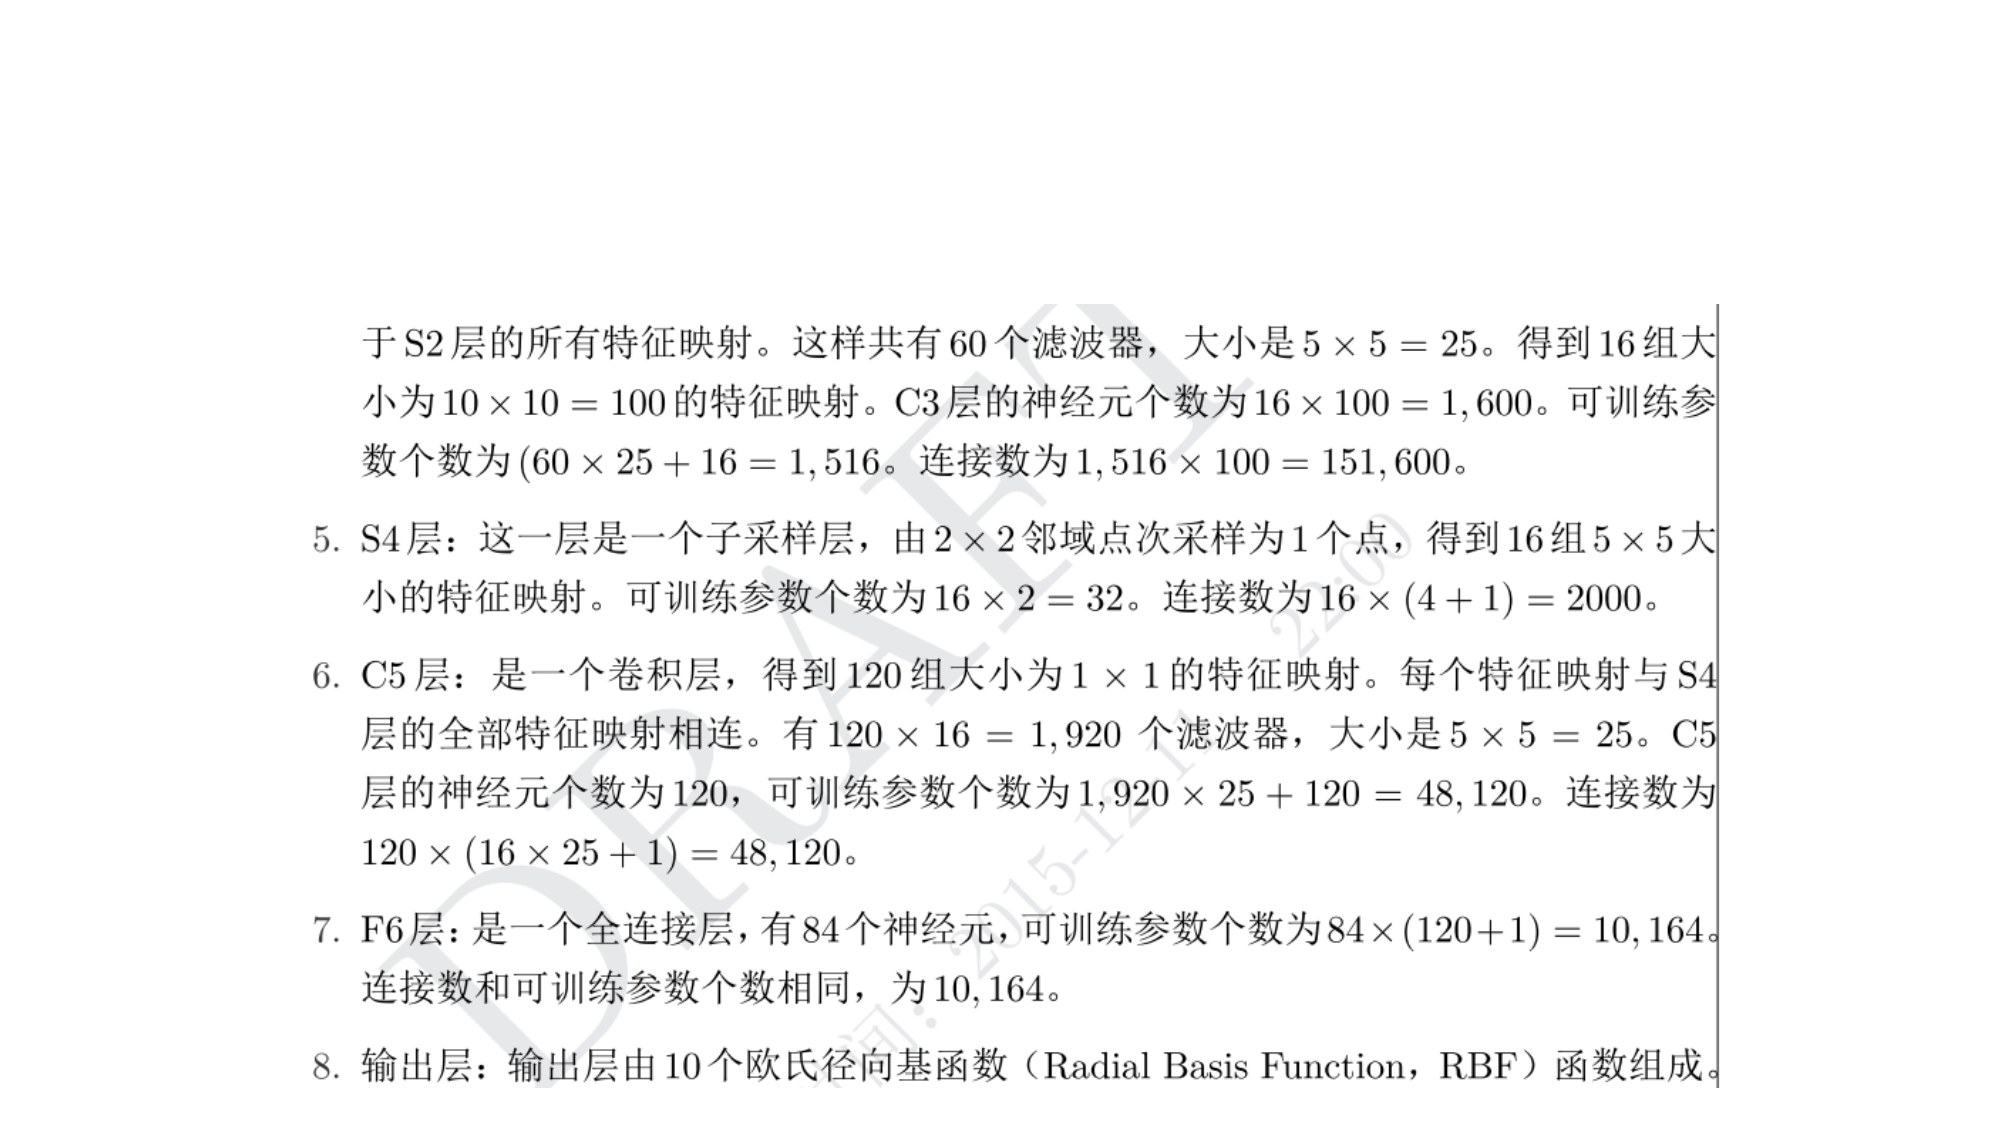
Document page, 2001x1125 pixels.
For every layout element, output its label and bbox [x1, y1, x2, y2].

list [278, 304, 1722, 1088]
